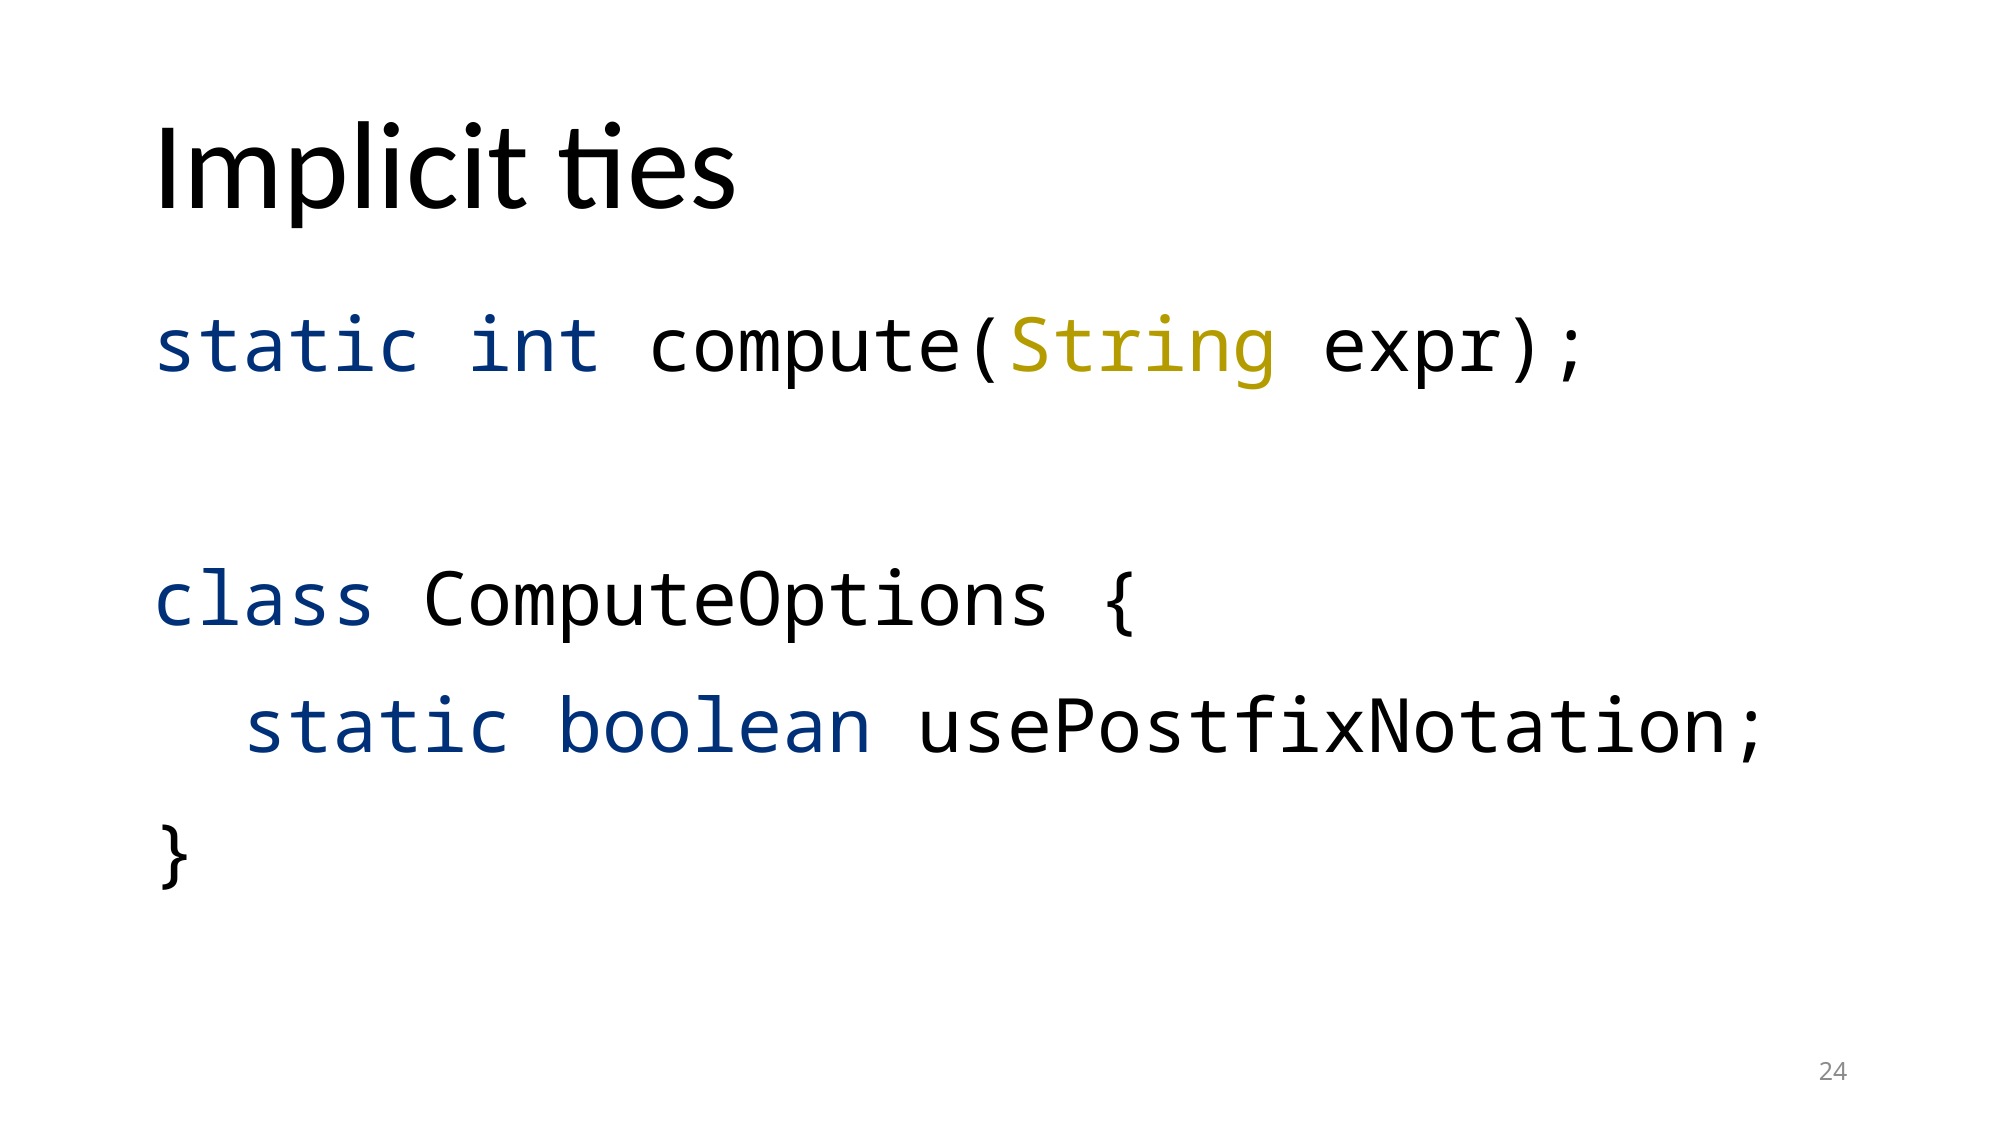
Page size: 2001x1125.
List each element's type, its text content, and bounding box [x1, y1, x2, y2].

slide_number 24 [1412, 1042, 1863, 1103]
title Implicit ties [137, 59, 1863, 278]
list static int compute(String expr); class ComputeOptions { static boolean usePostfixNotation; } [137, 299, 1863, 1014]
